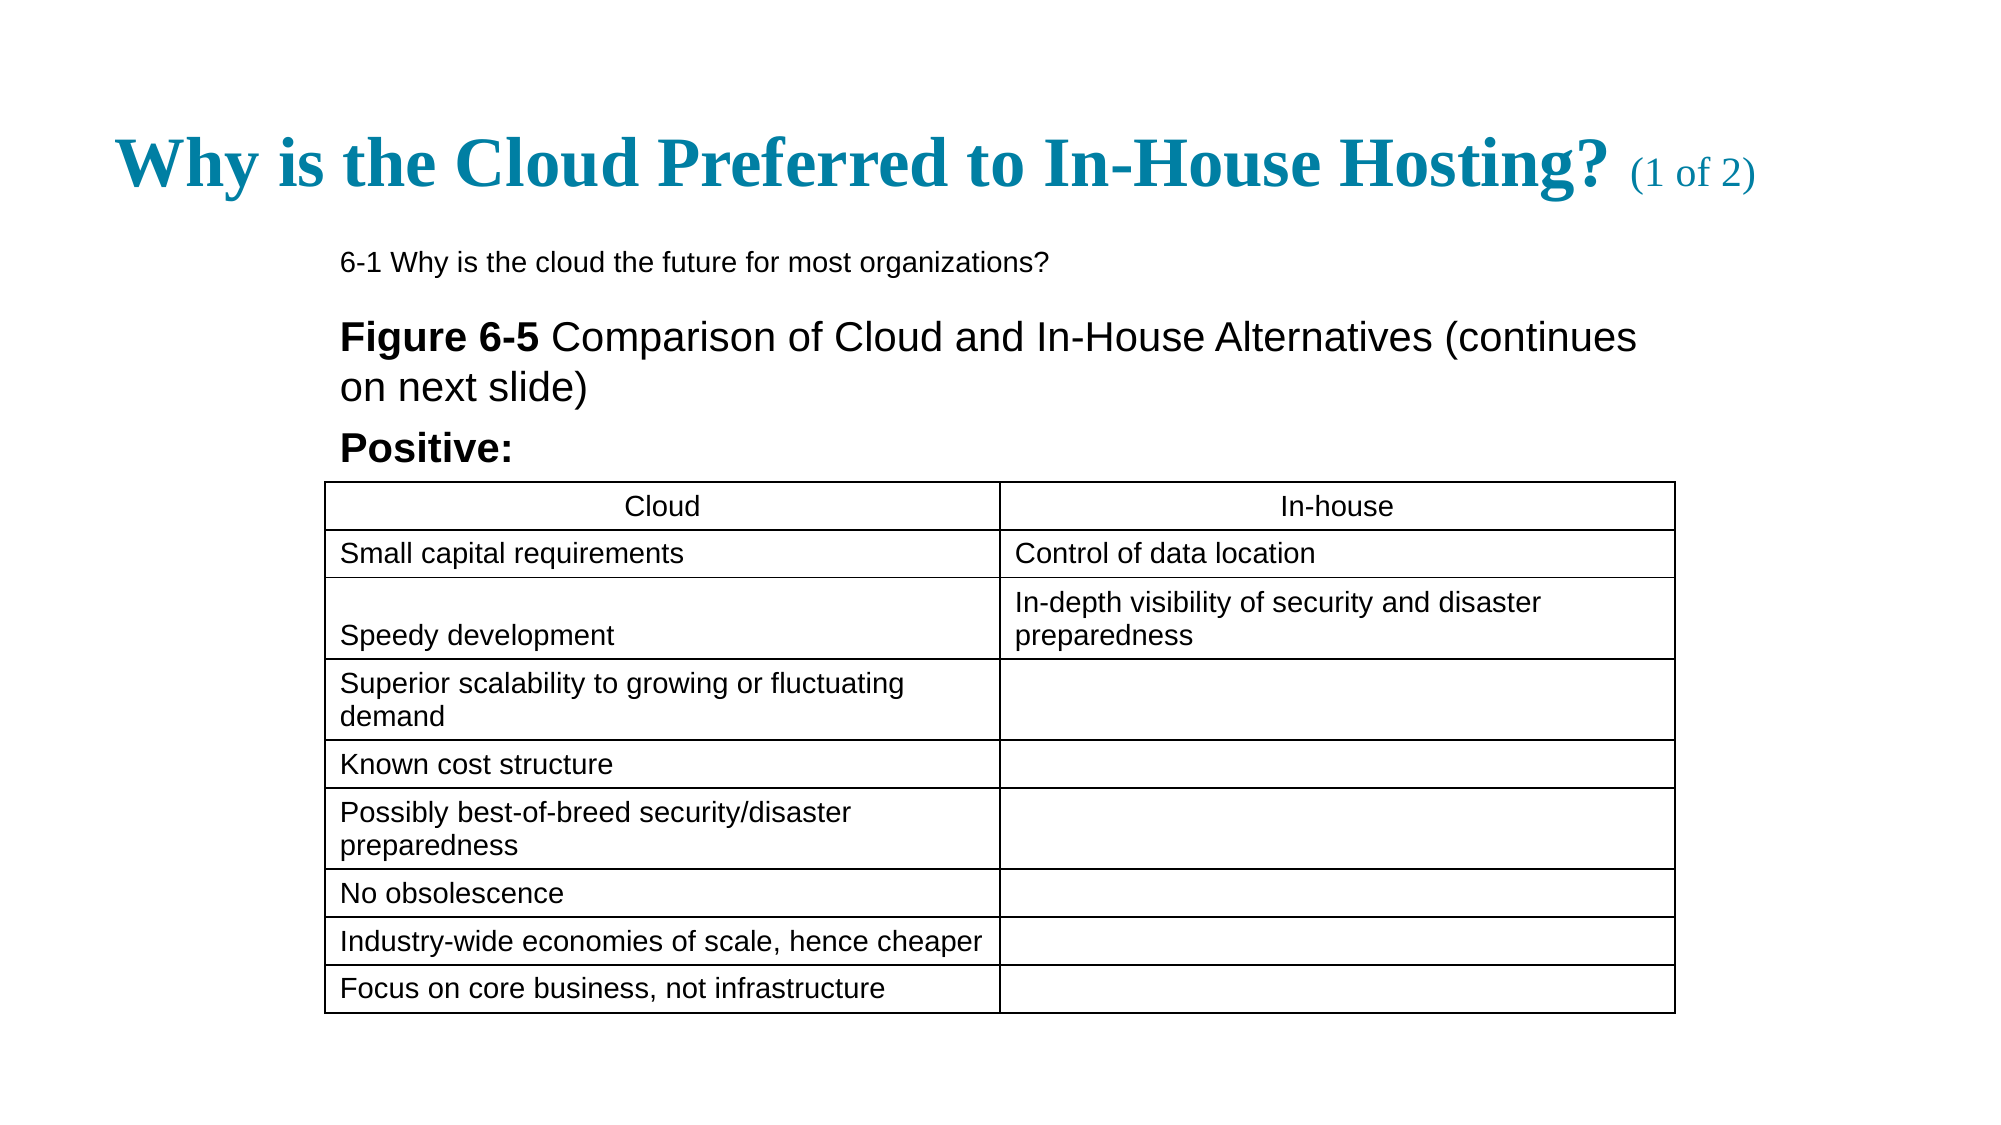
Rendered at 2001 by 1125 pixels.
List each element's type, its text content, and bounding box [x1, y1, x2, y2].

table_cell [1001, 660, 1674, 739]
table_cell Small capital requirements [326, 531, 999, 577]
title Why is the Cloud Preferred to In-House Hosting? (1 of 2) [99, 35, 1900, 216]
list Positive: [324, 406, 1675, 470]
table_cell In-depth visibility of security and disaster preparedness [1001, 578, 1674, 658]
table_cell [1001, 918, 1674, 964]
table_cell Superior scalability to growing or fluctuating demand [326, 660, 999, 739]
table_cell Industry-wide economies of scale, hence cheaper [326, 918, 999, 964]
table_cell Focus on core business, not infrastructure [326, 966, 999, 1012]
table_cell Known cost structure [326, 741, 999, 787]
table_cell Possibly best-of-breed security/disaster preparedness [326, 789, 999, 868]
table_header In-house [1001, 483, 1674, 529]
table_header Cloud [326, 483, 999, 529]
table_cell [1001, 741, 1674, 787]
table_cell [1001, 870, 1674, 916]
table_cell [1001, 966, 1674, 1012]
list 6-1 Why is the cloud the future for most organizations? Figure 6-5 Comparison of Cloud and In-House Alternatives (continues on next slide) [324, 228, 1675, 372]
table_cell No obsolescence [326, 870, 999, 916]
table_cell Control of data location [1001, 531, 1674, 577]
table_cell [1001, 789, 1674, 868]
table_cell Speedy development [326, 578, 999, 658]
